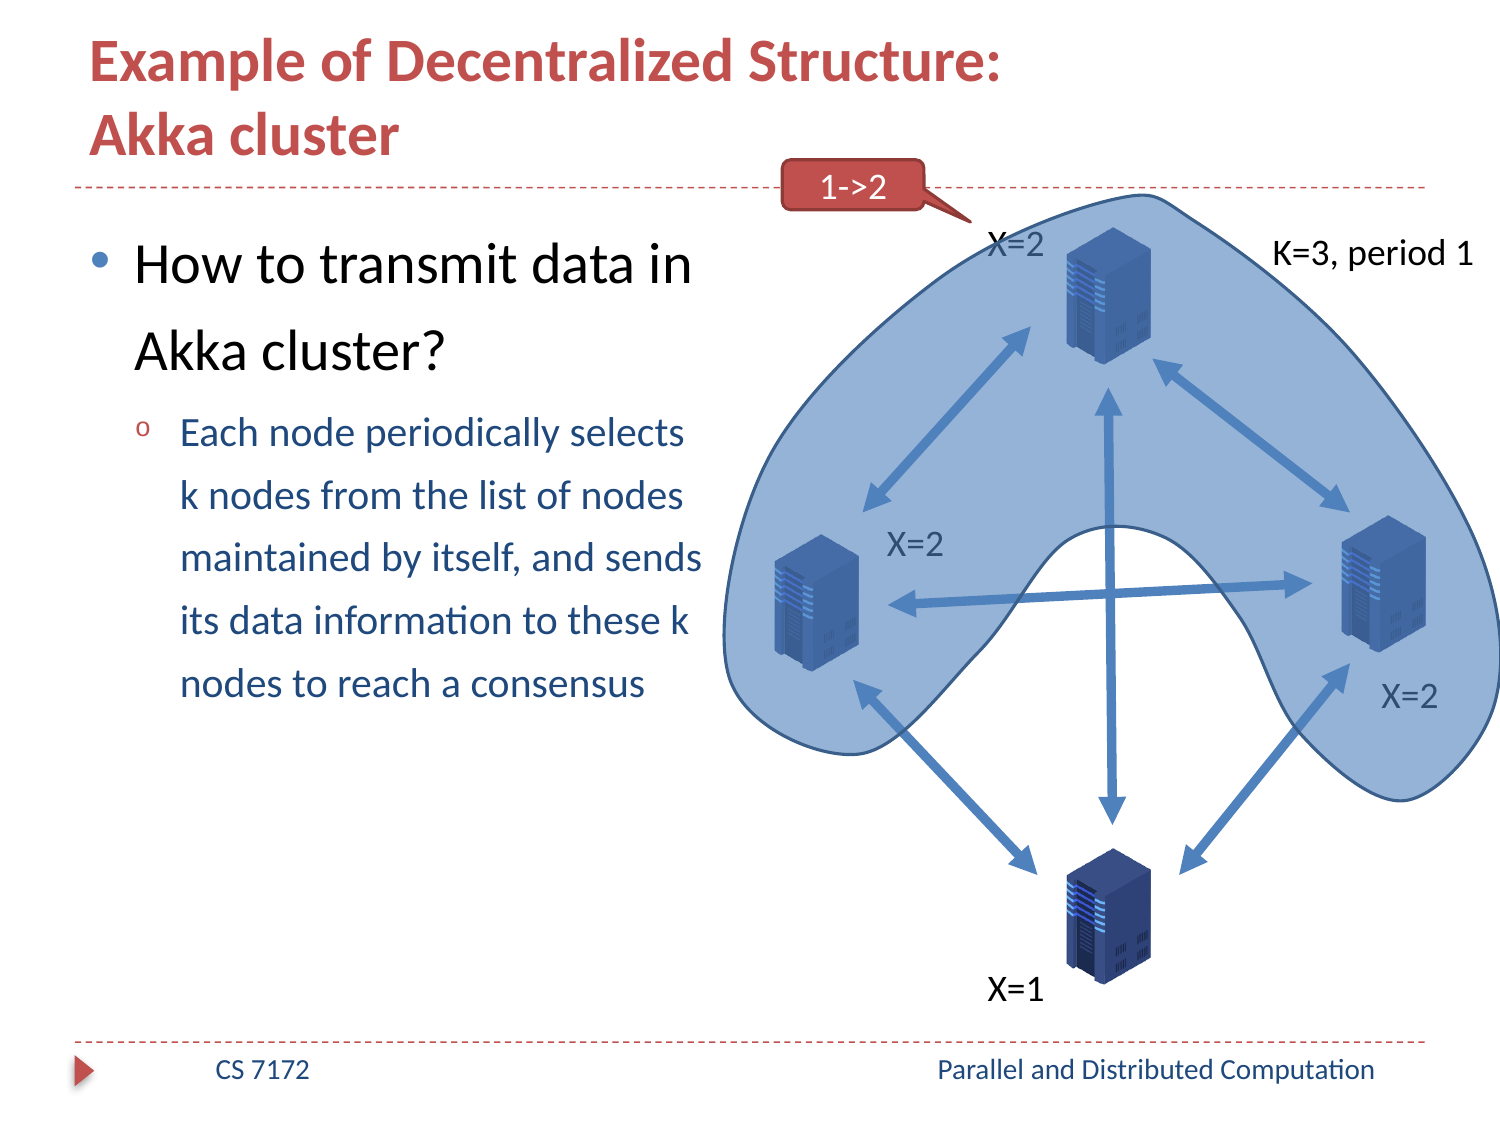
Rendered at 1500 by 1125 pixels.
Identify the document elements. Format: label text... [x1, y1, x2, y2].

list How to transmit data in Akka cluster? Each node periodically selects k nodes from the list of nodes maintained by itself, and sends its data information to these k nodes to reach a consensus [75, 200, 723, 1043]
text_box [1108, 615, 1113, 826]
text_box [887, 583, 1313, 606]
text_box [862, 326, 1032, 513]
text_box 1->2 [780, 158, 972, 224]
picture [745, 531, 888, 674]
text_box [852, 679, 1038, 876]
picture [1037, 844, 1180, 988]
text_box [1178, 663, 1351, 876]
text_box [1108, 387, 1113, 580]
text_box [722, 347, 1305, 757]
slide_number CS 7172 [100, 1043, 426, 1103]
picture [1037, 224, 1180, 367]
title Example of Decentralized Structure: Akka cluster [75, 12, 1425, 175]
text_box X=1 [972, 956, 1060, 1017]
text_box K=3, period 1 [1257, 220, 1490, 281]
picture [1312, 512, 1455, 655]
text_box X=2 [972, 211, 1060, 254]
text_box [1152, 358, 1351, 513]
text_box [881, 193, 1500, 803]
slide_number Parallel and Distributed Computation [887, 1042, 1426, 1103]
